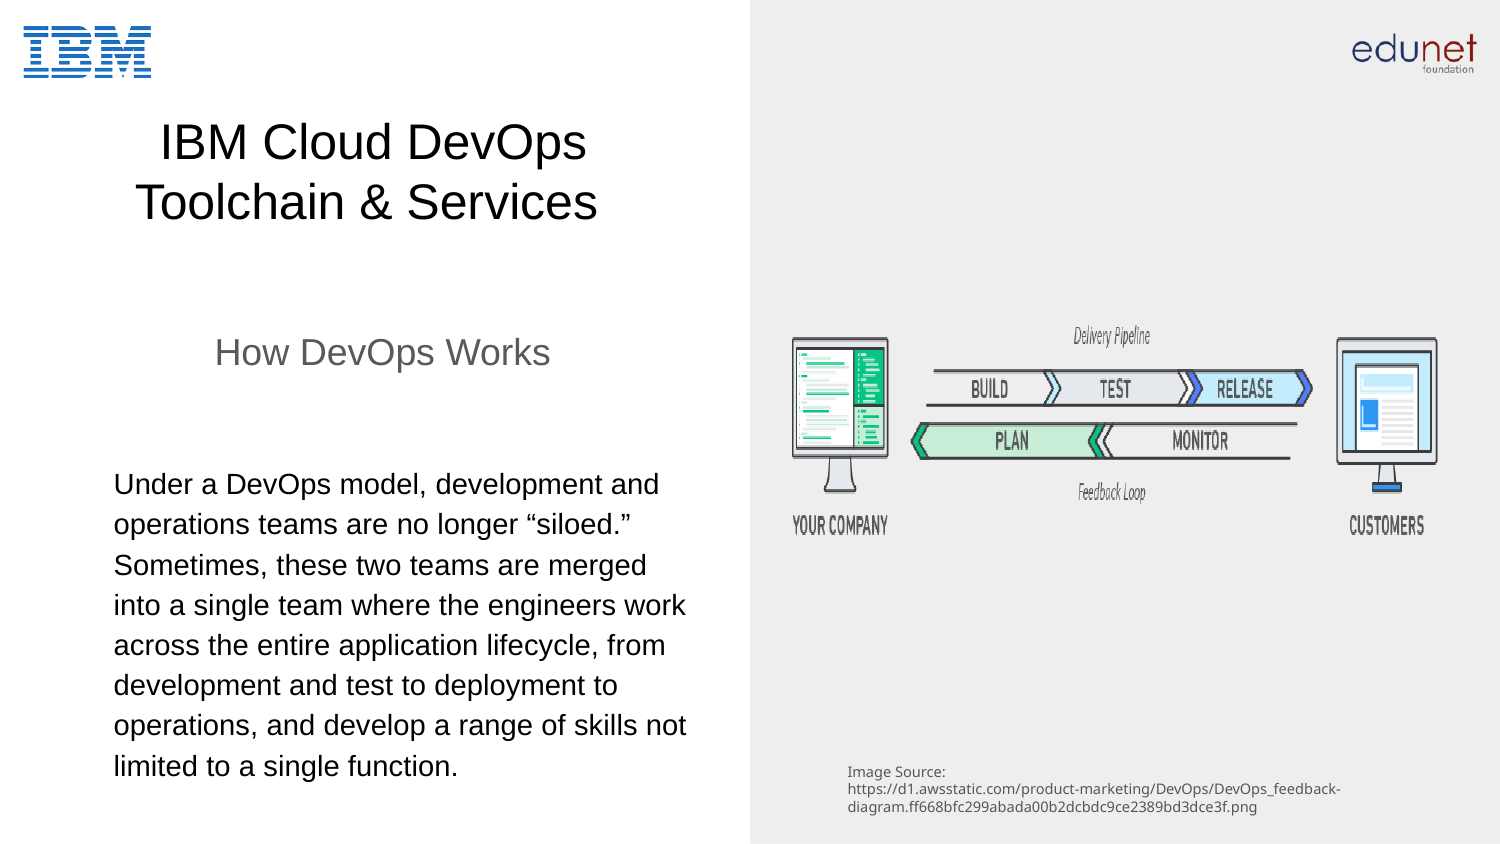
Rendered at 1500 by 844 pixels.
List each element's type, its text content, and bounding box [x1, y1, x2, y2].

picture [1350, 26, 1480, 78]
title IBM Cloud DevOps Toolchain & Services [41, 117, 706, 223]
list Image Source: https://d1.awsstatic.com/product-marketing/DevOps/DevOps_feedback-diagram.ff668bfc299abada00b2dcbdc9ce2389bd3dce3f.png [832, 747, 1390, 812]
subtitle How DevOps Works [41, 297, 706, 403]
picture [0, 0, 559, 78]
list Under a DevOps model, development and operations teams are no longer “siloed.” Sometimes, these two teams are merged into a single team where the engineers work across the entire application lifecycle, from development and test to deployment to operations, and develop a range of skills not limited to a single function. [75, 477, 706, 765]
picture [735, 297, 1487, 564]
